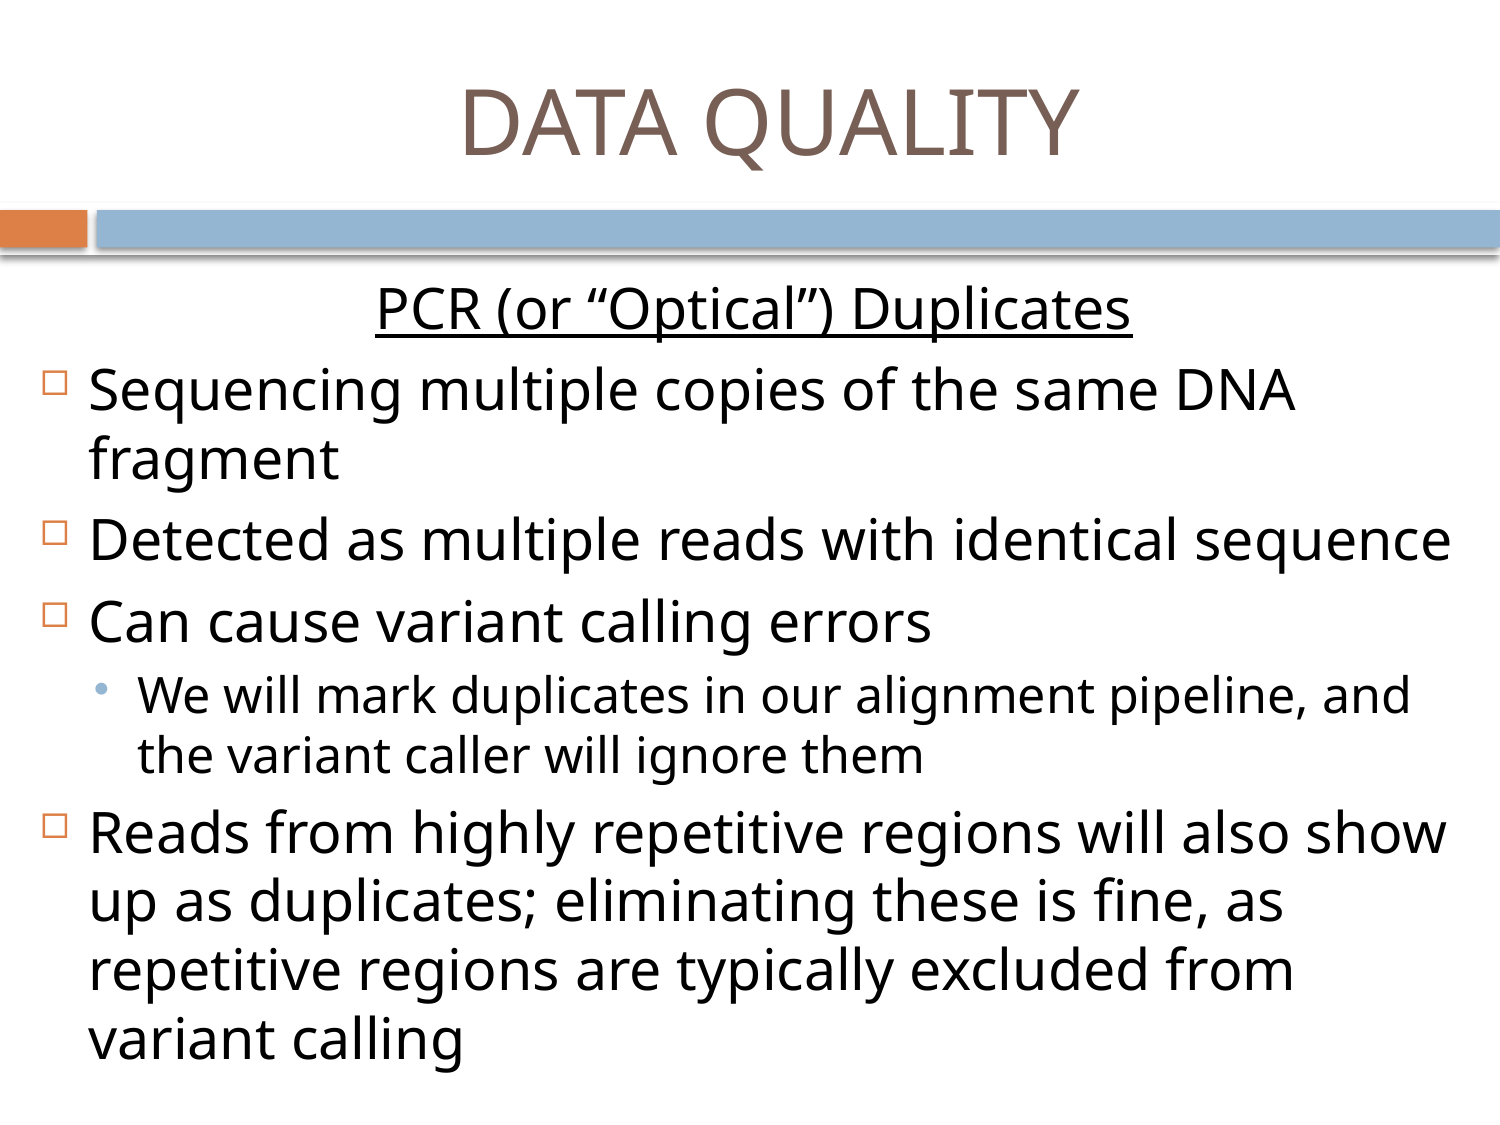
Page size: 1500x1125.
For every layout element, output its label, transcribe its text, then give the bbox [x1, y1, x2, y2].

list PCR (or “Optical”) Duplicates Sequencing multiple copies of the same DNA fragment Detected as multiple reads with identical sequence Can cause variant calling errors We will mark duplicates in our alignment pipeline, and the variant caller will ignore them Reads from highly repetitive regions will also show up as duplicates; eliminating these is fine, as repetitive regions are typically excluded from variant calling [24, 264, 1484, 1098]
title DATA QUALITY [100, 37, 1438, 200]
